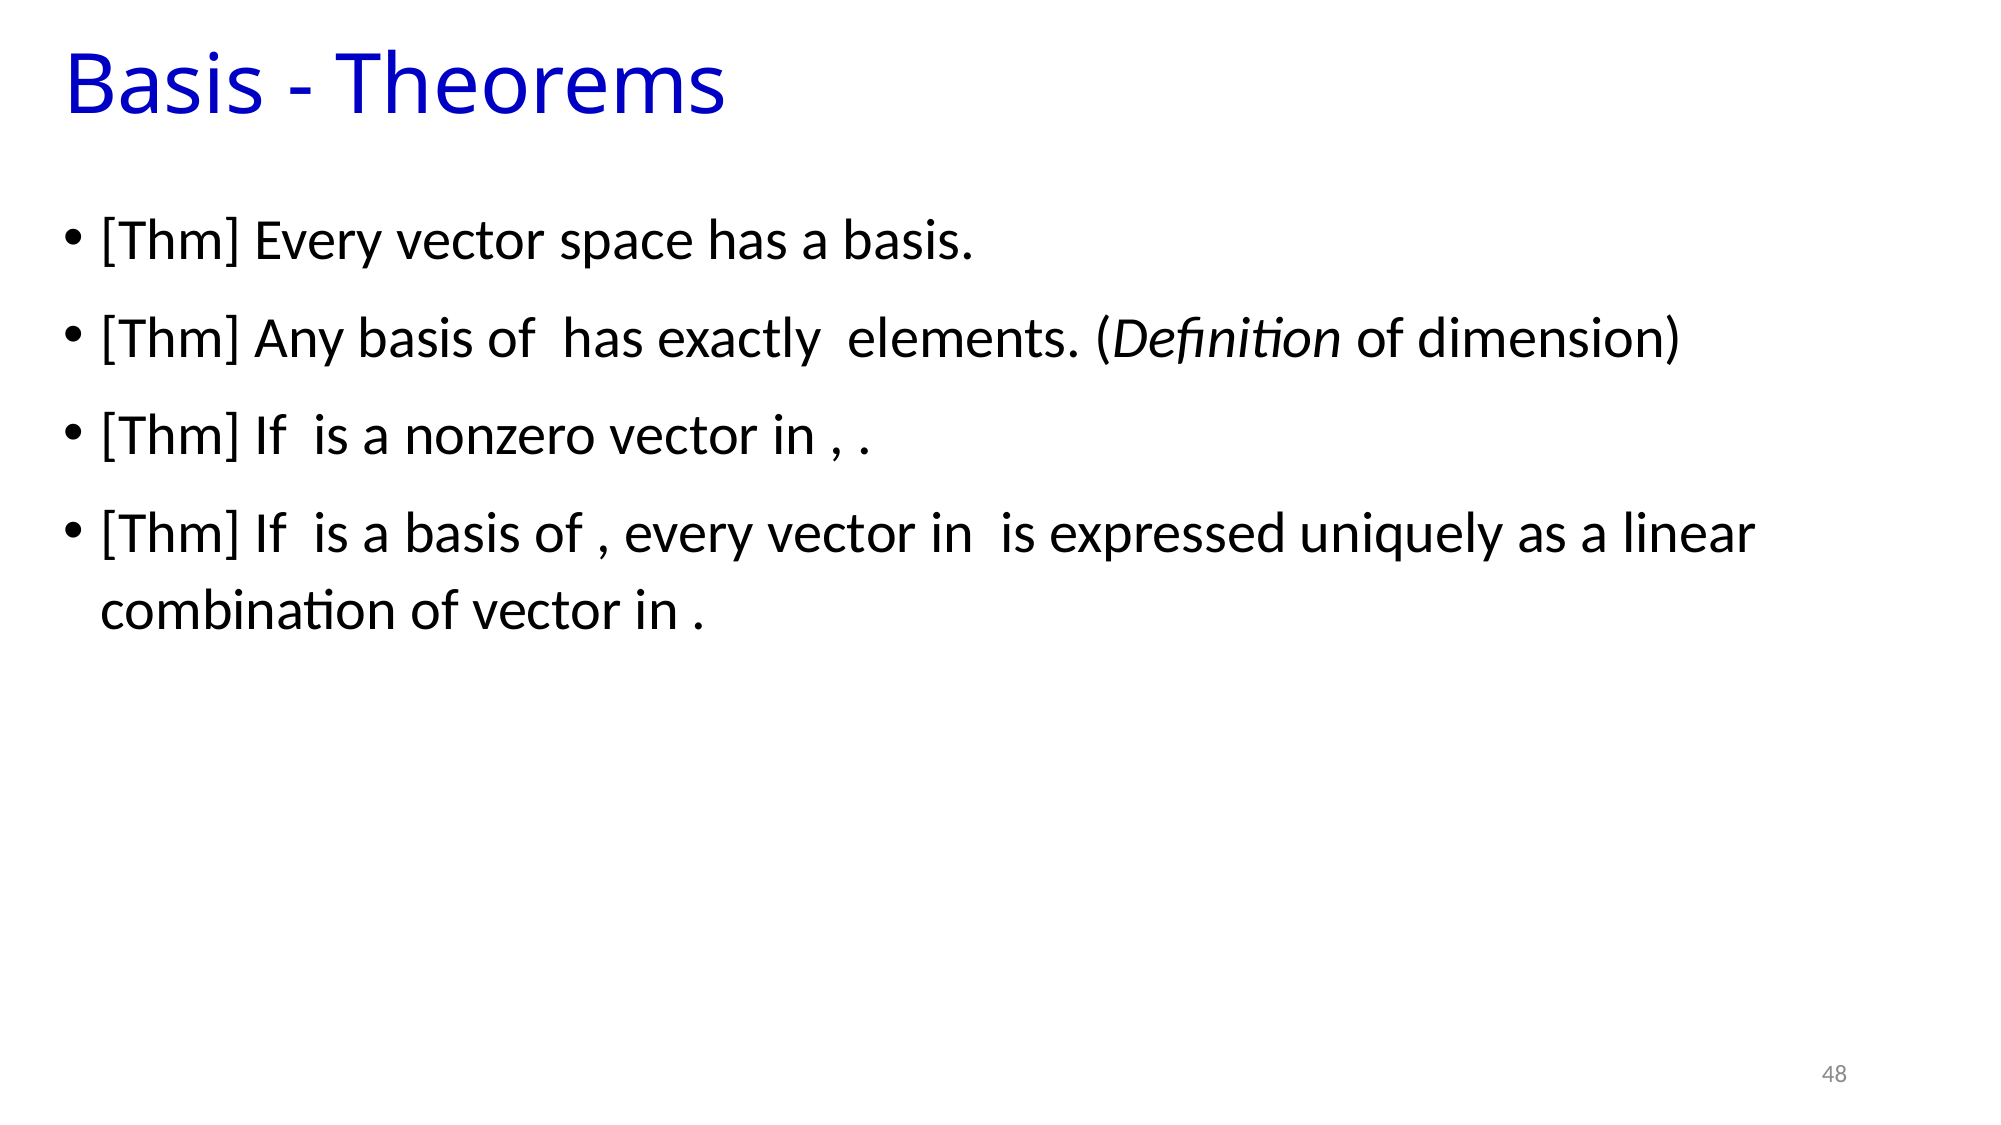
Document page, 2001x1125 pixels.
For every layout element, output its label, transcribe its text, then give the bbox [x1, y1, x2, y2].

slide_number 48 [1412, 1042, 1863, 1103]
title Basis - Theorems [48, 22, 1937, 152]
